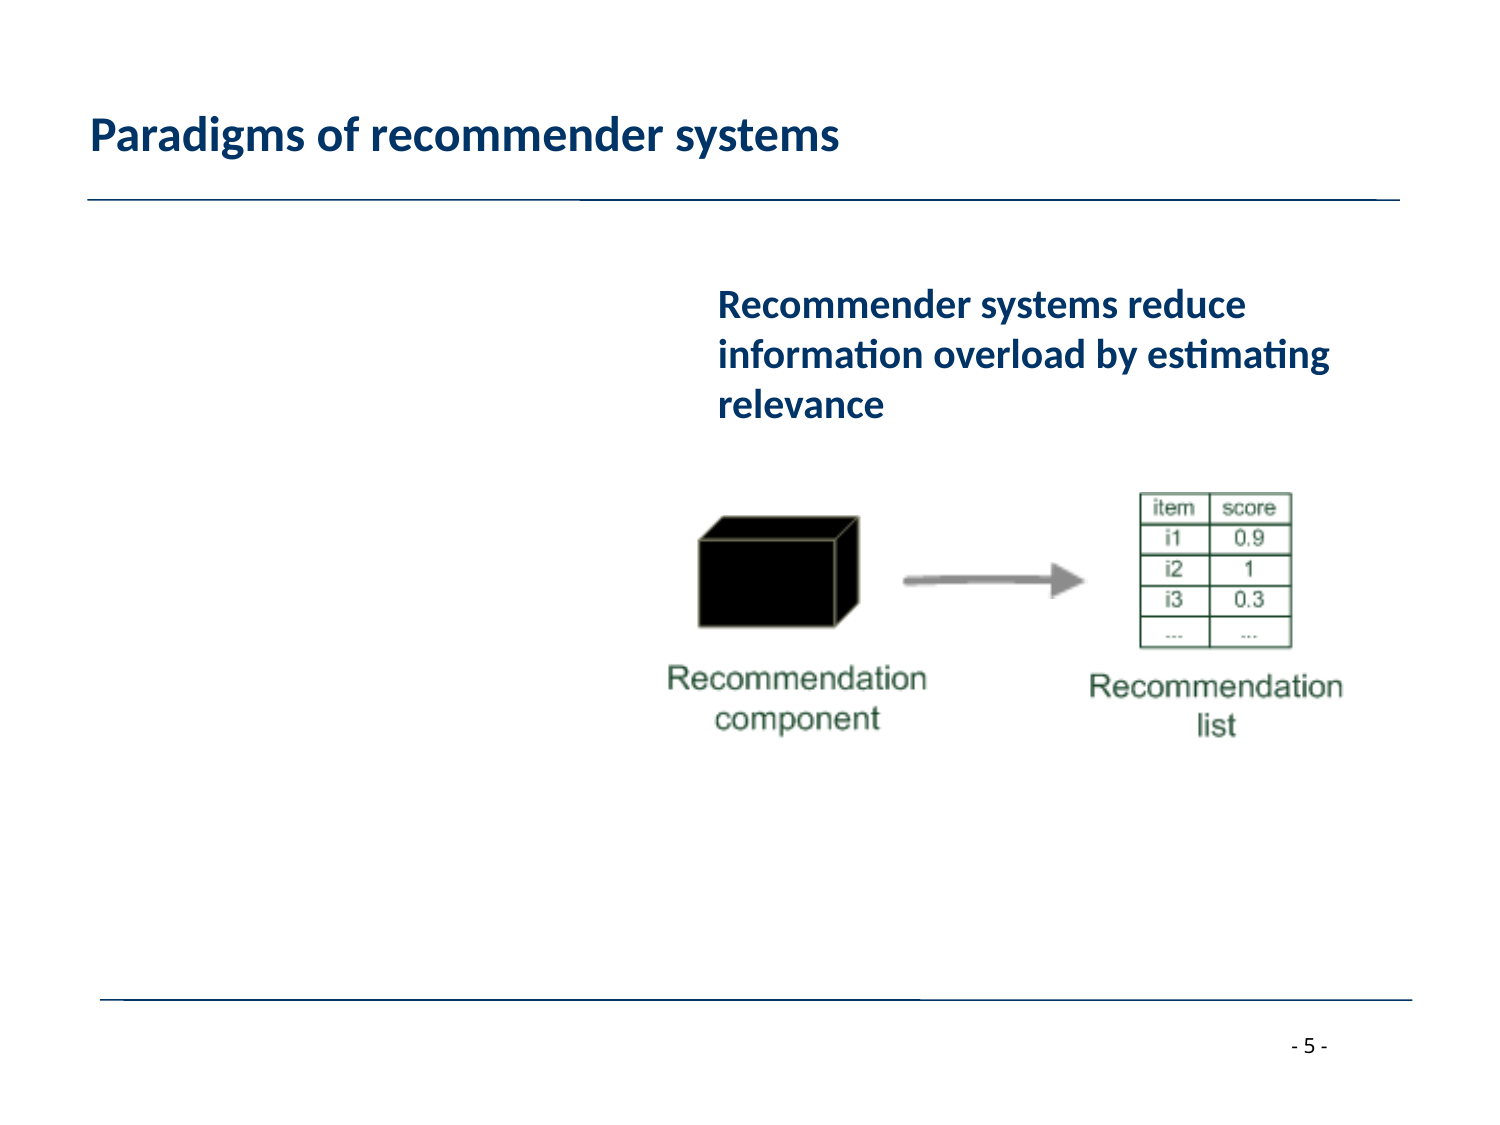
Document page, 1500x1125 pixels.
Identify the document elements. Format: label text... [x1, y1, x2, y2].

title Paradigms of recommender systems [74, 37, 1426, 226]
text_box Recommender systems reduce information overload by estimating relevance [703, 269, 1453, 435]
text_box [667, 491, 1355, 747]
